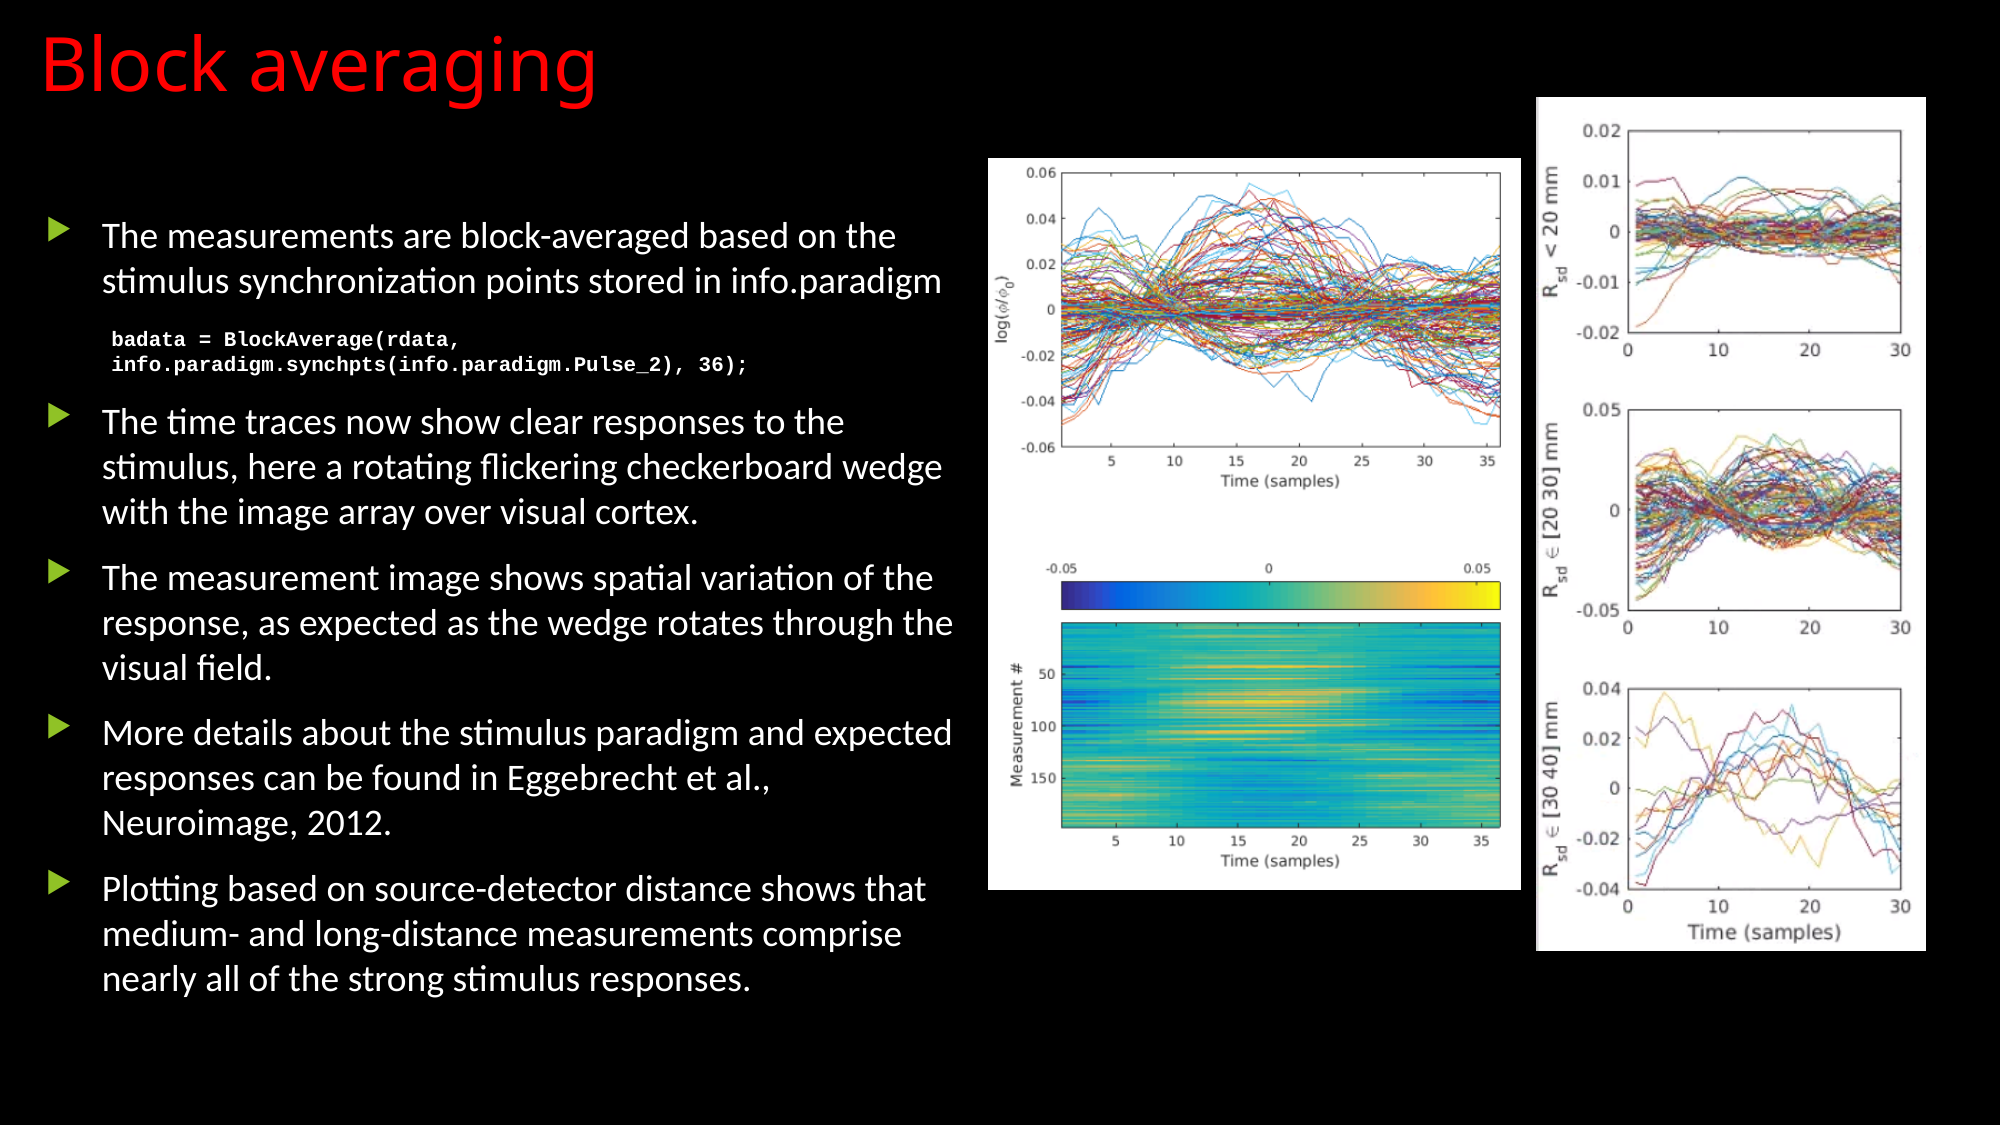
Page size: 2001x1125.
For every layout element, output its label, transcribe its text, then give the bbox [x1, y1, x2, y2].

picture [1536, 97, 1927, 951]
list The measurements are block-averaged based on the stimulus synchronization points stored in info.paradigm badata = BlockAverage(rdata, info.paradigm.synchpts(info.paradigm.Pulse_2), 36); The time traces now show clear responses to the stimulus, here a rotating flickering checkerboard wedge with the image array over visual cortex. The measurement image shows spatial variation of the response, as expected as the wedge rotates through the visual field. More details about the stimulus paradigm and expected responses can be found in Eggebrecht et al., Neuroimage, 2012. Plotting based on source-detector distance shows that medium- and long-distance measurements comprise nearly all of the strong stimulus responses. [30, 203, 973, 1105]
title Block averaging [24, 9, 1913, 226]
picture [988, 158, 1522, 890]
